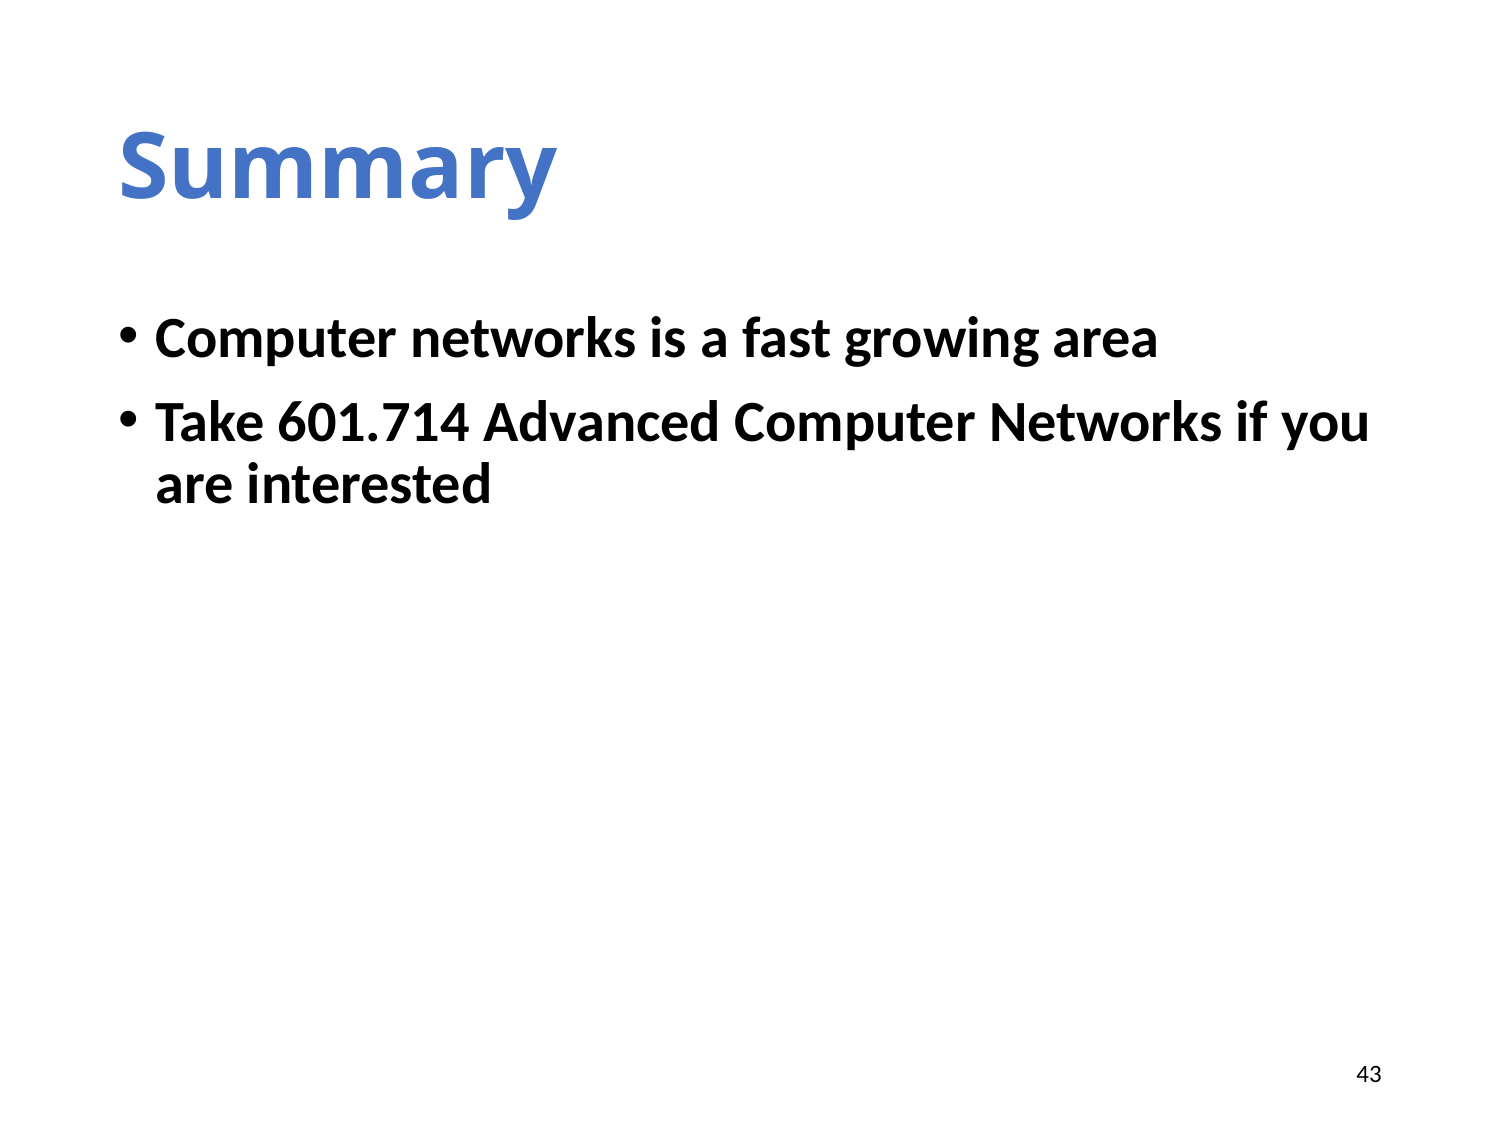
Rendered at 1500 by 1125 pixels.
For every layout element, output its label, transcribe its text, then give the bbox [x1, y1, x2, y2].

list Computer networks is a fast growing area Take 601.714 Advanced Computer Networks if you are interested [103, 299, 1397, 1014]
slide_number 43 [1059, 1042, 1397, 1103]
title Summary [103, 59, 1397, 278]
